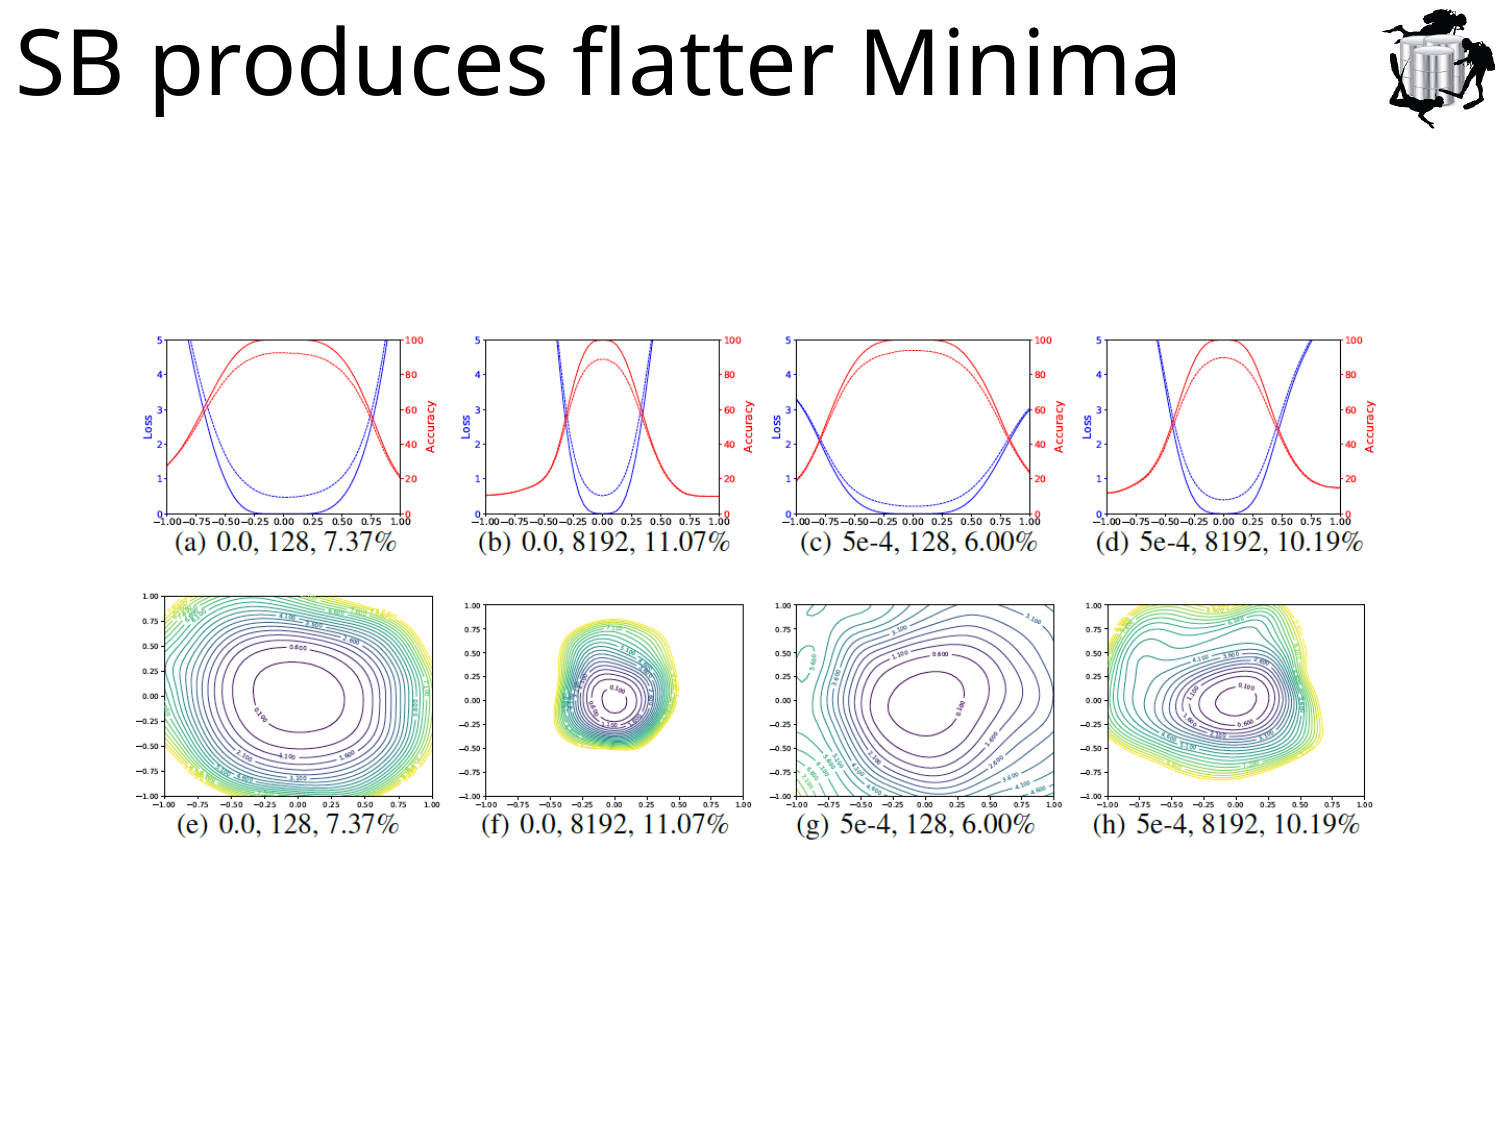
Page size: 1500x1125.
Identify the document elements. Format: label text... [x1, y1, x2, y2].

picture [1377, 5, 1498, 131]
picture [37, 252, 1463, 873]
title SB produces flatter Minima [0, 0, 1377, 131]
